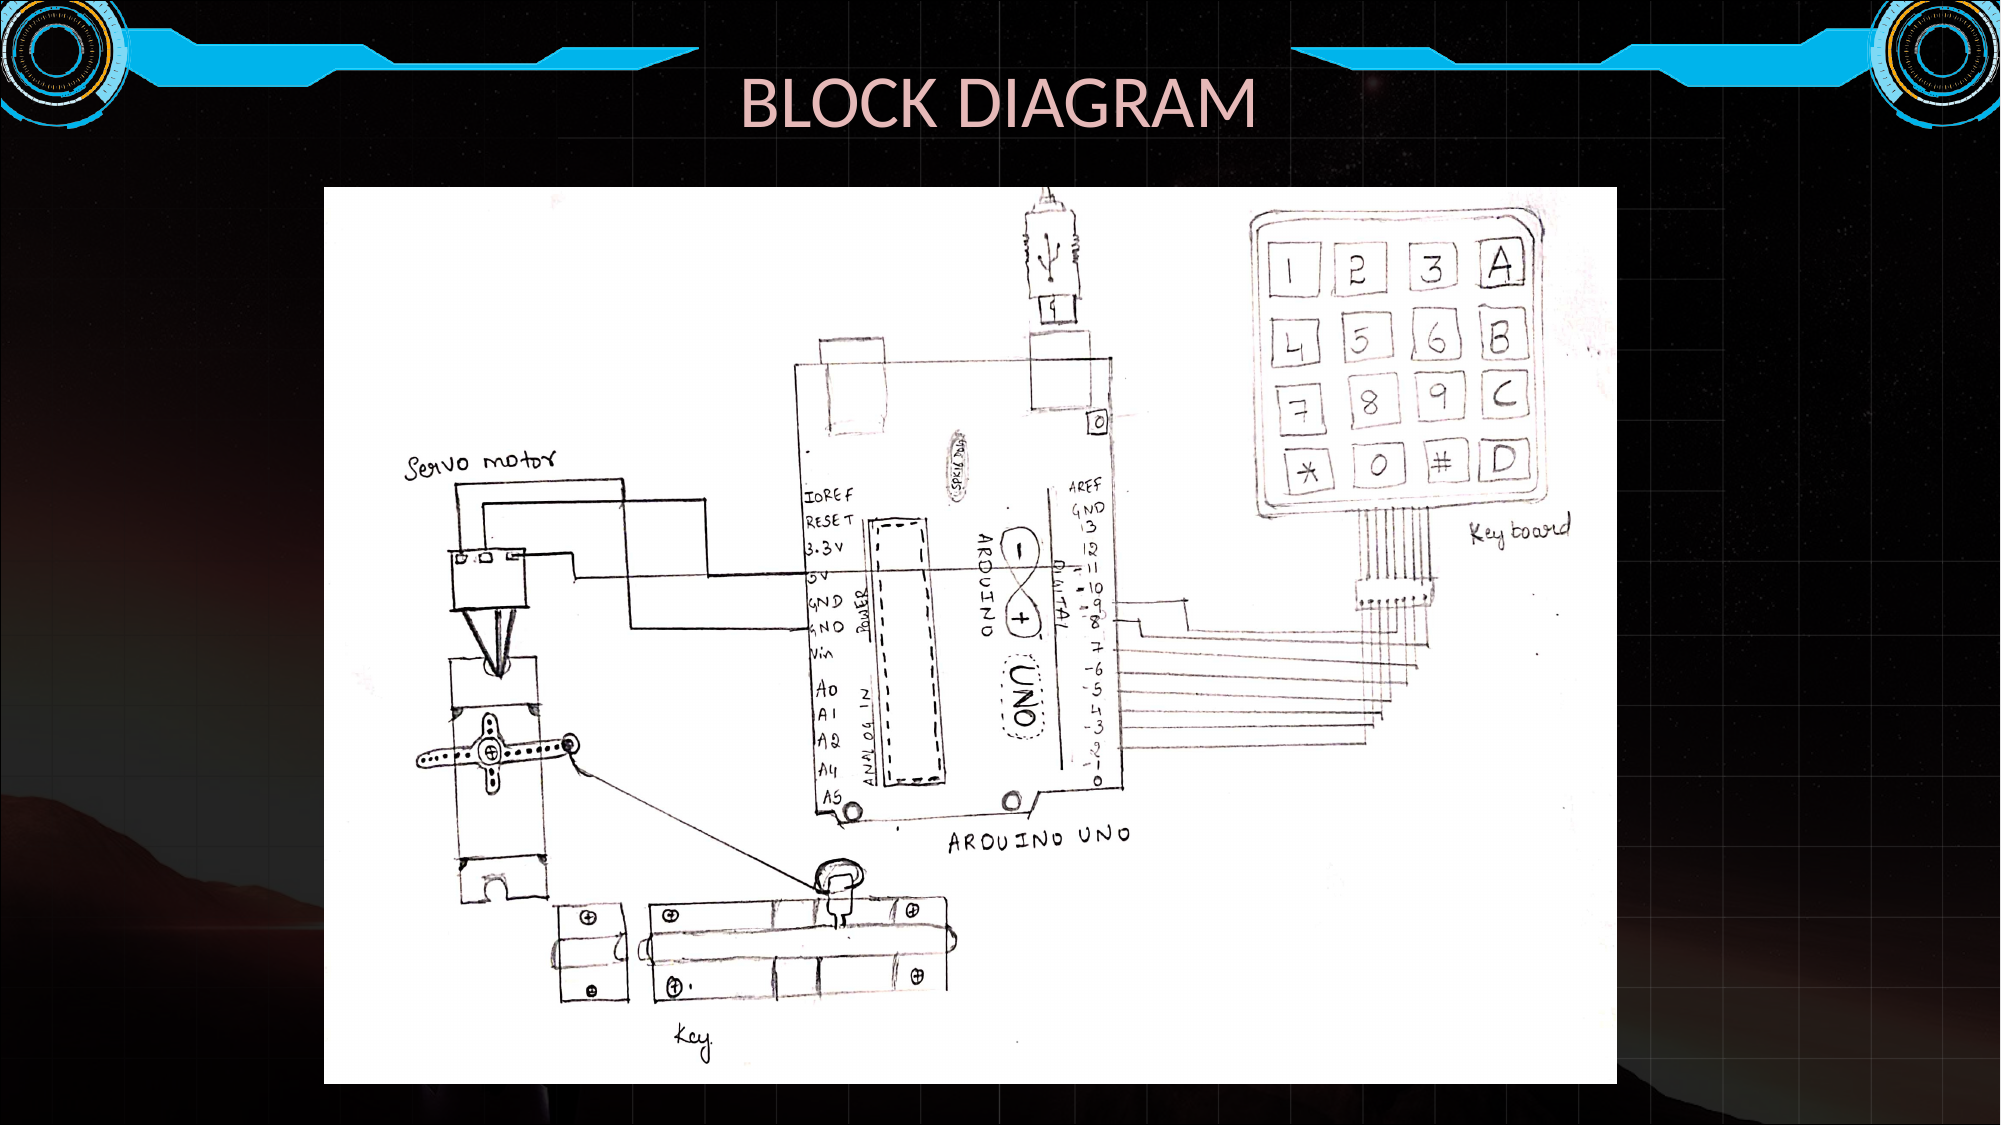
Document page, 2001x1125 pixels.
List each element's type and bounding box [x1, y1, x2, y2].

list [324, 187, 1617, 1084]
text_box [1290, 0, 2000, 130]
text_box [0, 0, 2000, 1125]
text_box [0, 0, 700, 130]
